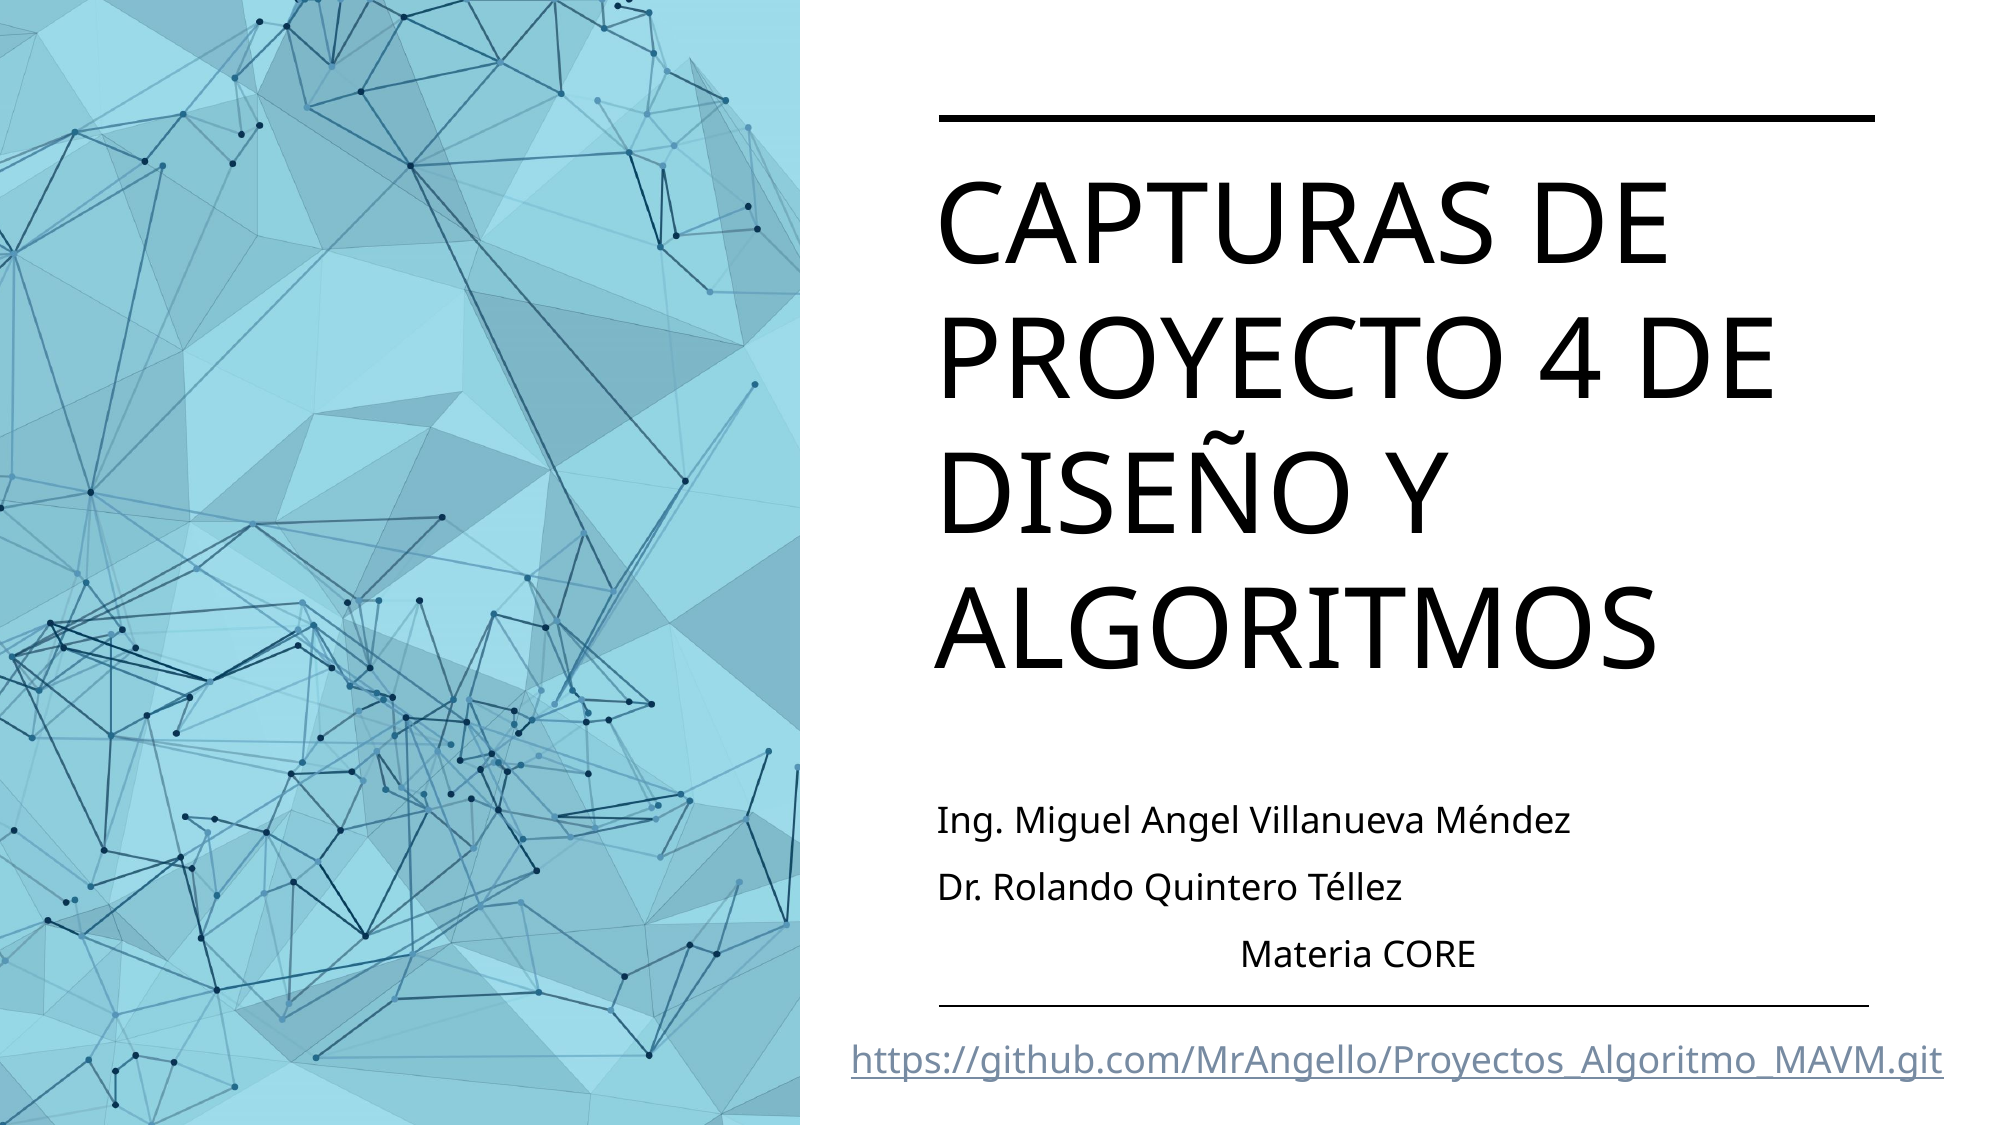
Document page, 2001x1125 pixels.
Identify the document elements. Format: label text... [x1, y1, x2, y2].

picture [0, 0, 800, 1125]
subtitle Ing. Miguel Angel Villanueva Méndez Dr. Rolando Quintero Téllez Materia CORE [921, 785, 1795, 982]
title Capturas de Proyecto 4 de diseño y algoritMos [919, 143, 1875, 778]
text_box https://github.com/MrAngello/Proyectos_Algoritmo_MAVM.git [834, 1028, 1961, 1125]
text_box [800, 0, 2000, 1125]
